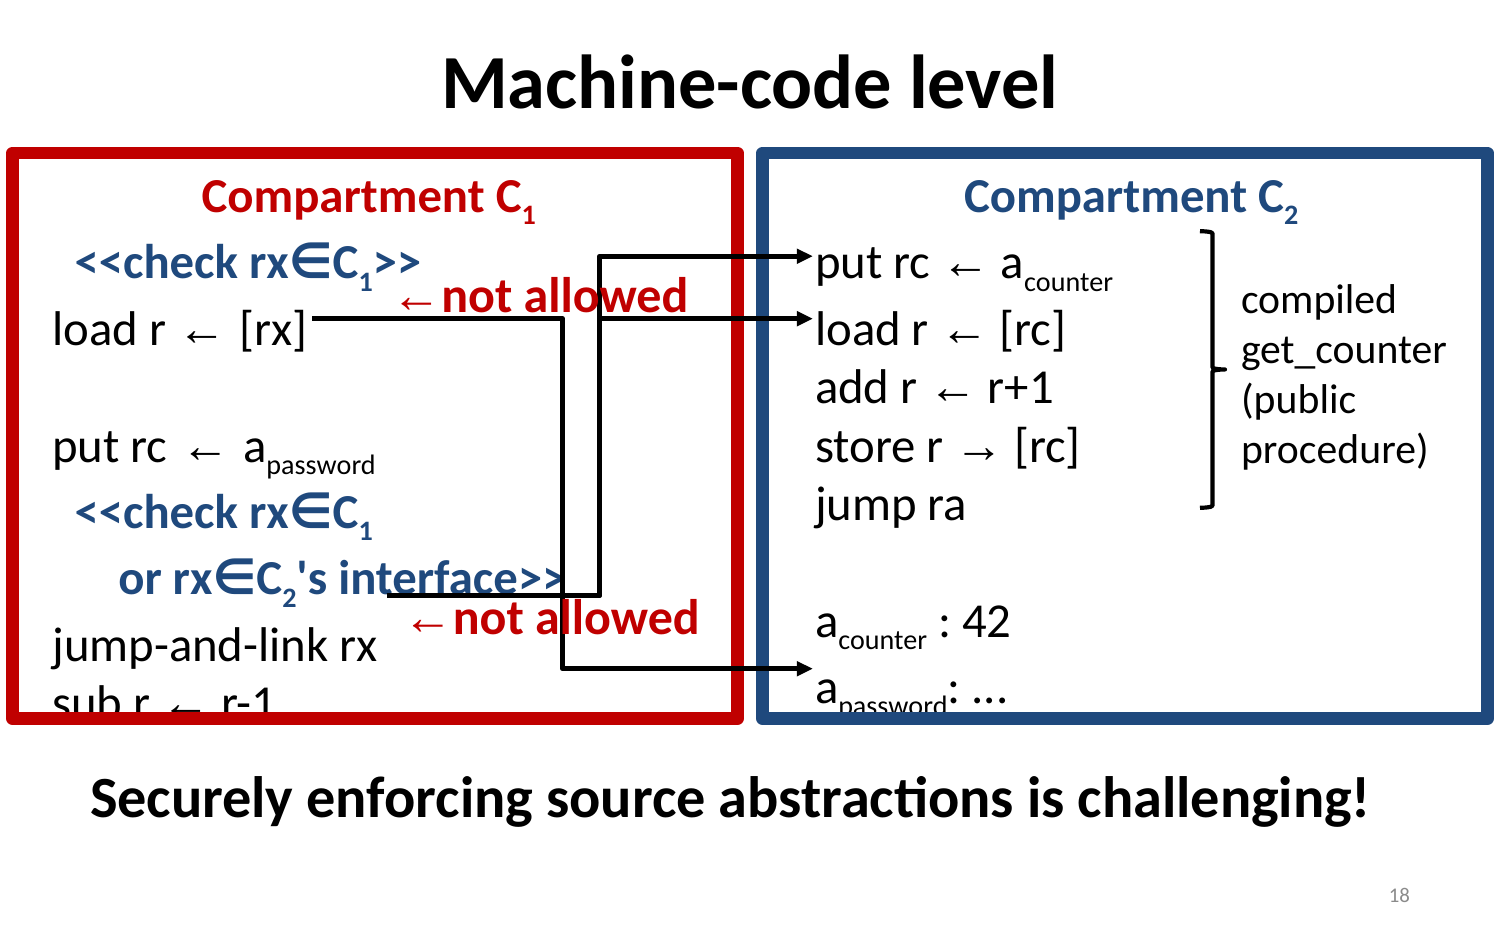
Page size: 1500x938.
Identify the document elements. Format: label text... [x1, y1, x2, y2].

text_box Securely enforcing source abstractions is challenging! [74, 751, 1425, 832]
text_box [312, 318, 813, 670]
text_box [386, 255, 813, 318]
text_box [10, 151, 740, 721]
text_box [1199, 230, 1226, 509]
text_box compiled get_counter (public procedure) [1226, 264, 1463, 479]
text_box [386, 318, 813, 596]
text_box [760, 151, 1490, 721]
text_box ←not allowed [376, 255, 385, 317]
slide_number 18 [1074, 868, 1425, 919]
title Machine-code level [37, 0, 1463, 157]
